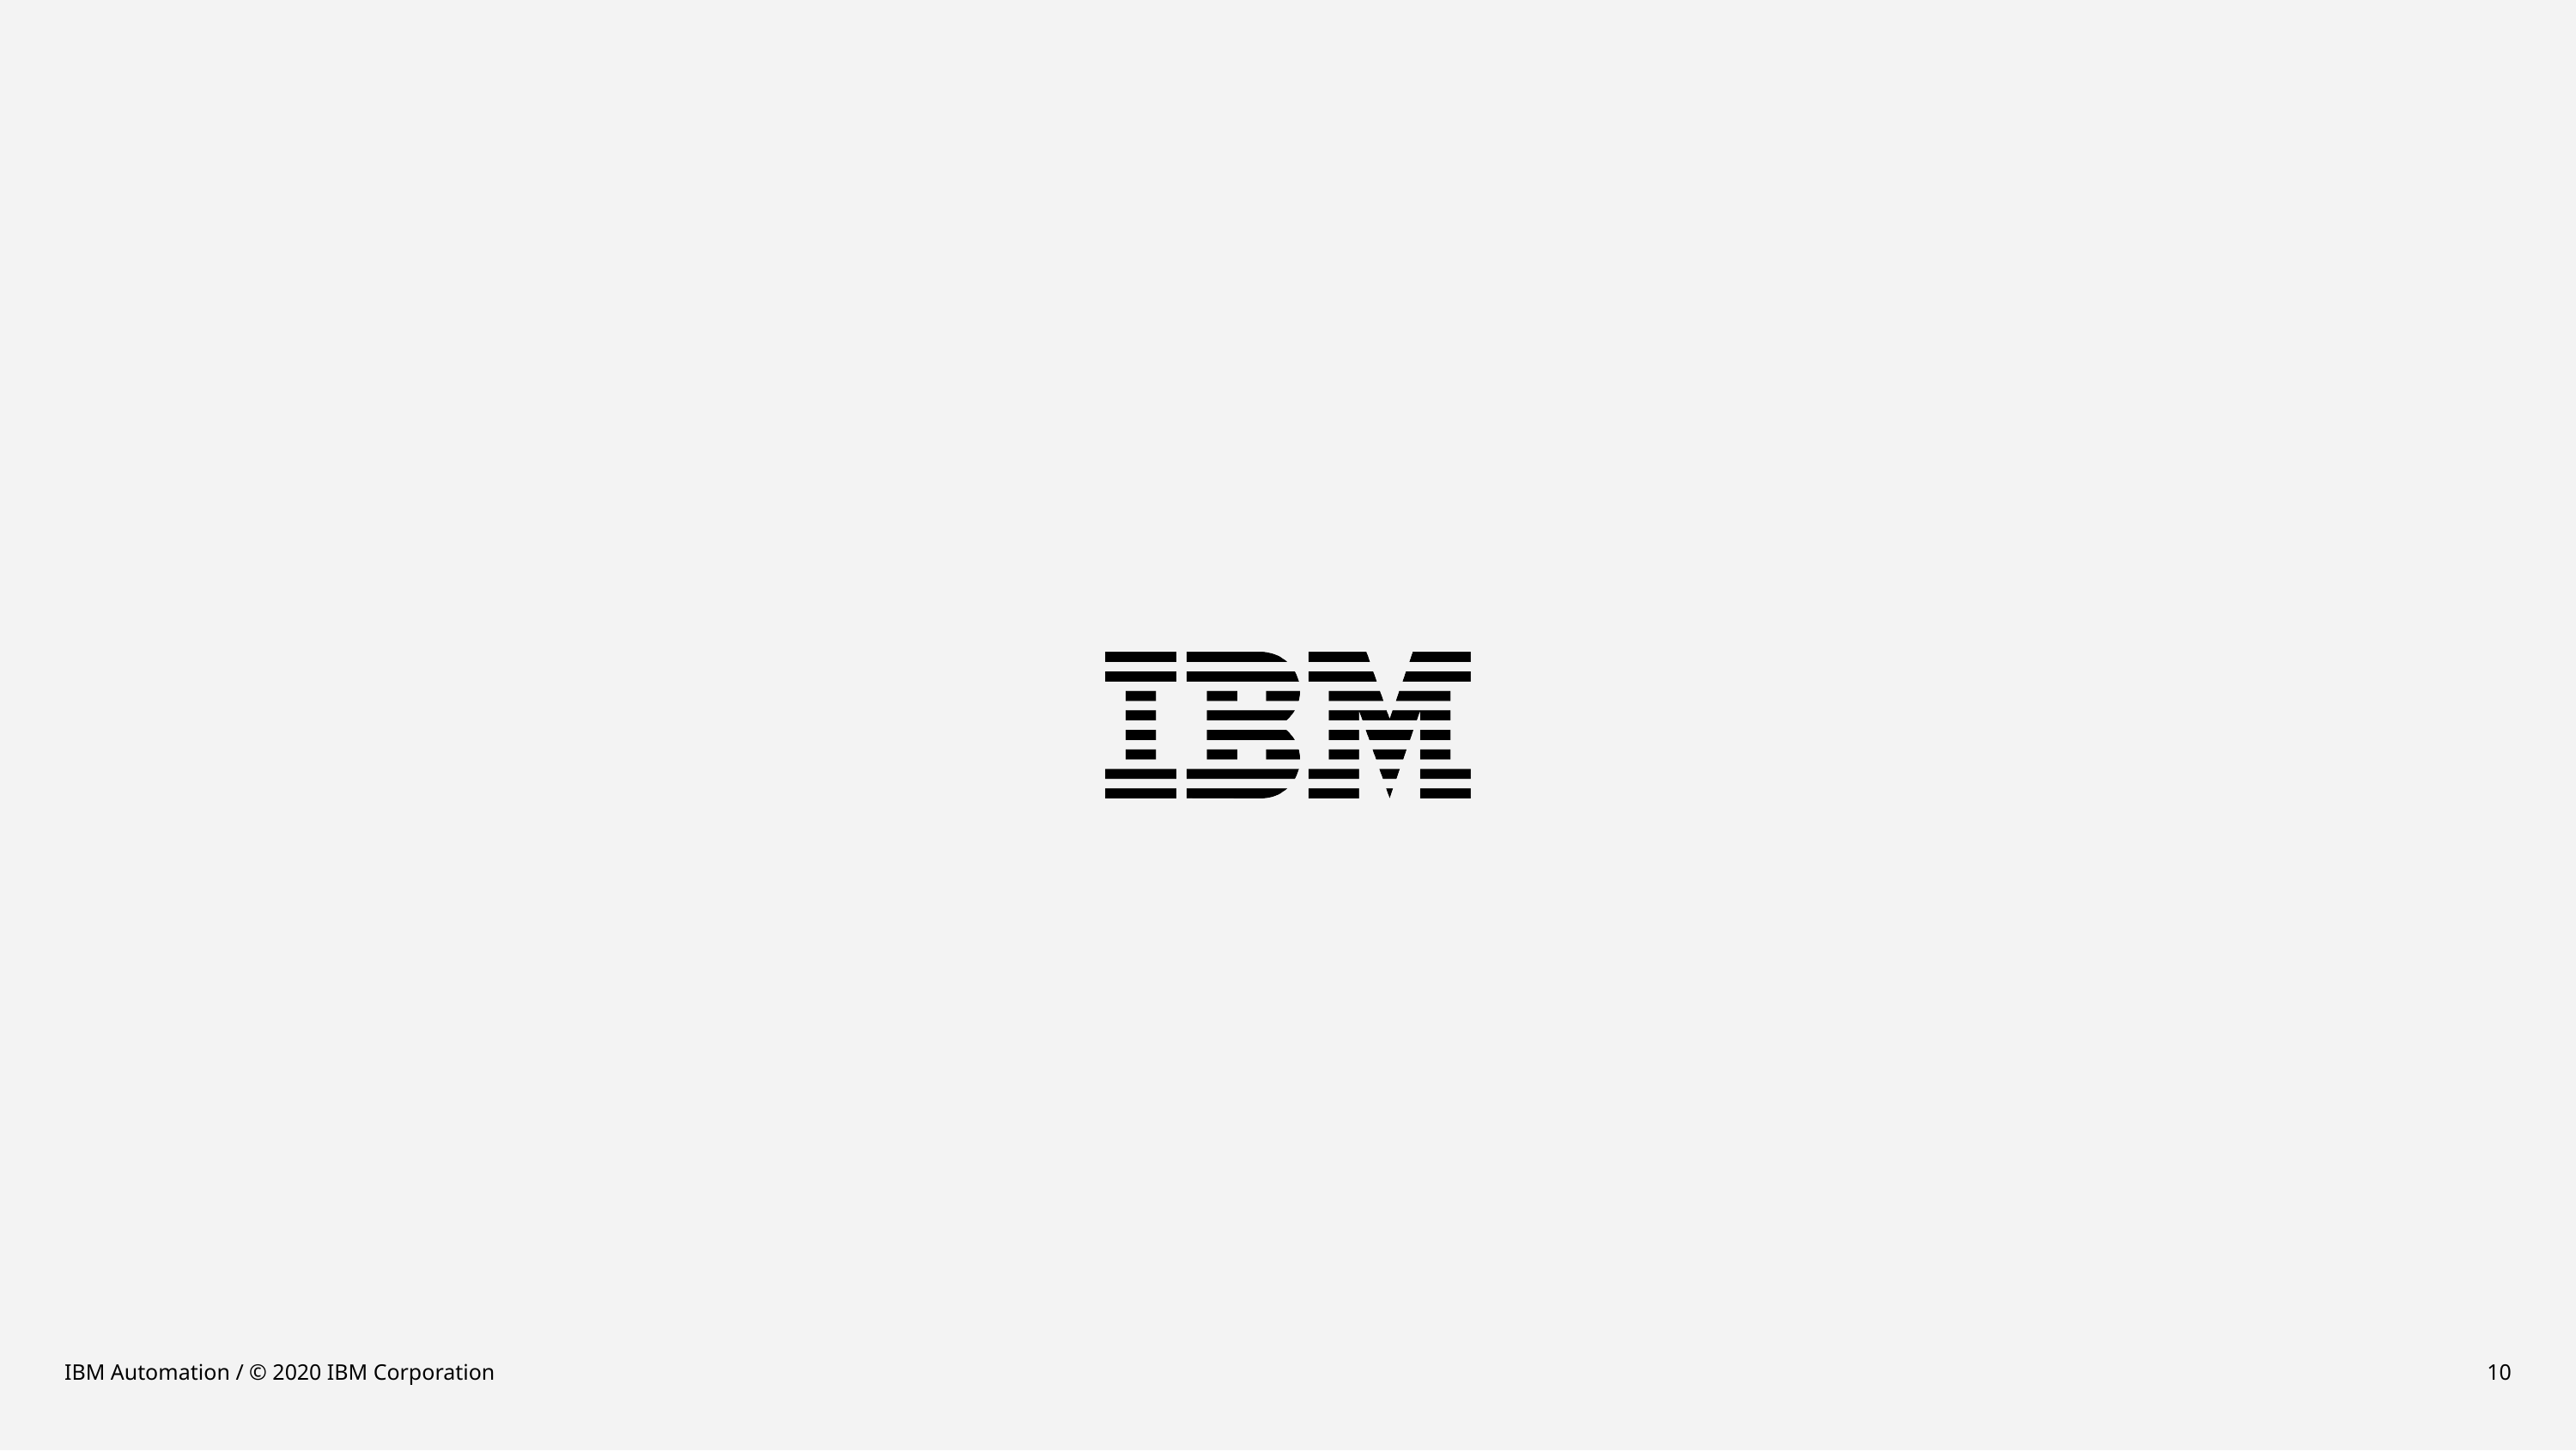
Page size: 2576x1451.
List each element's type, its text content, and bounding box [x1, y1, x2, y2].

slide_number 10 [1996, 1350, 2512, 1397]
footer IBM Automation / © 2020 IBM Corporation [64, 1350, 1224, 1397]
picture [1105, 652, 1471, 798]
